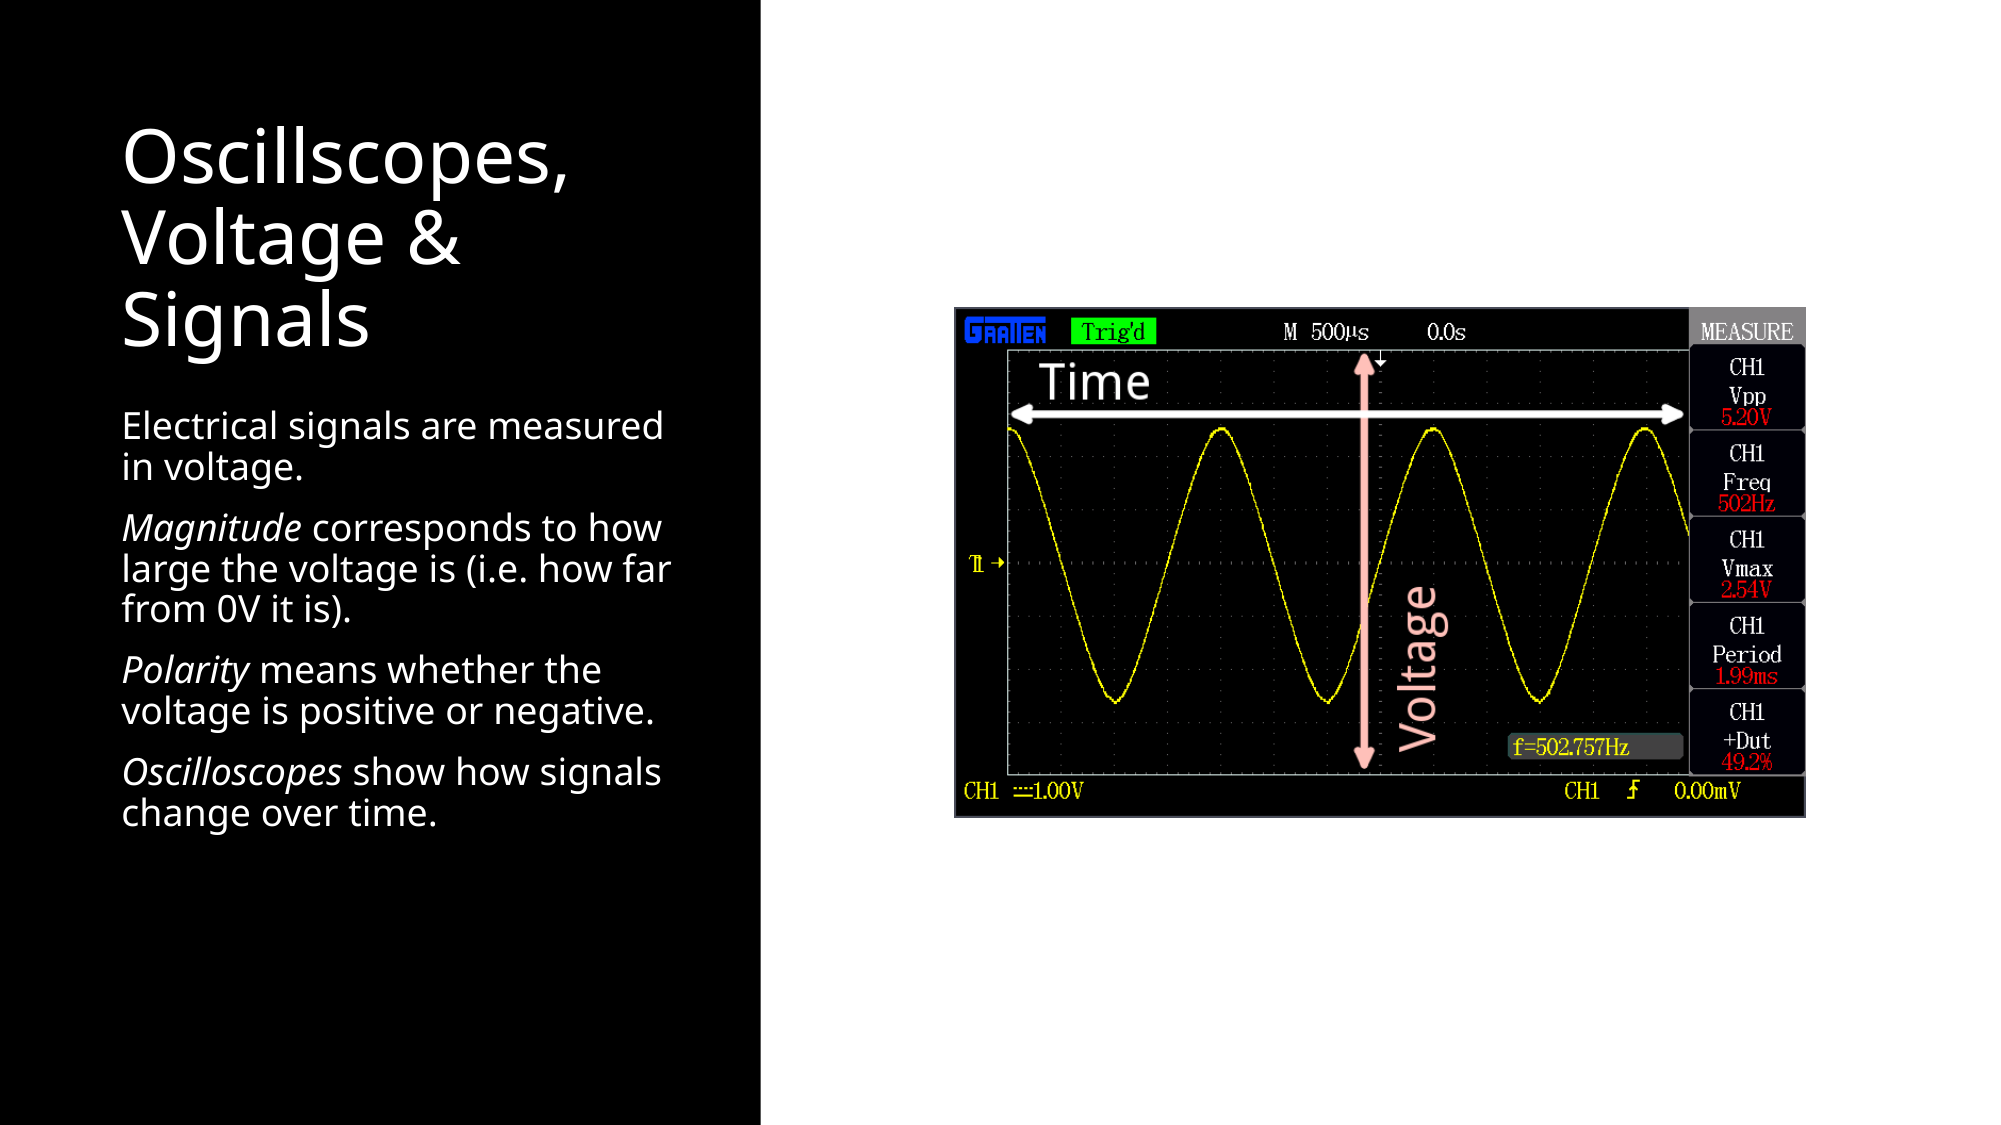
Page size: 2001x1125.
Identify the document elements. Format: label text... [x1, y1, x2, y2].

title Oscillscopes, Voltage & Signals [106, 103, 708, 379]
picture [954, 307, 1806, 818]
list Electrical signals are measured in voltage. Magnitude corresponds to how large the voltage is (i.e. how far from 0V it is). Polarity means whether the voltage is positive or negative. Oscilloscopes show how signals change over time. [106, 399, 708, 1020]
text_box [759, 0, 2000, 1125]
